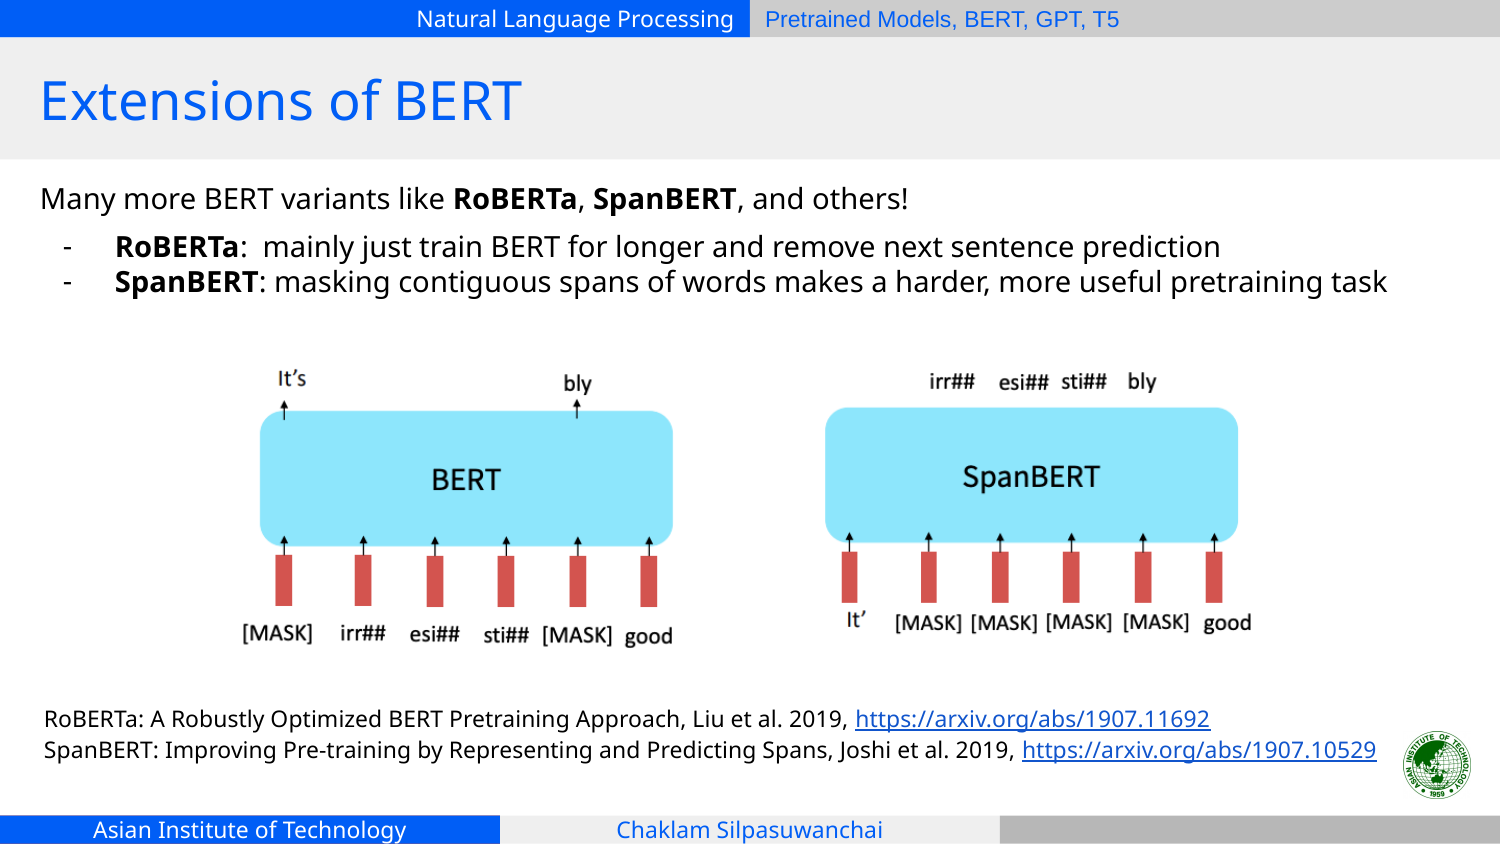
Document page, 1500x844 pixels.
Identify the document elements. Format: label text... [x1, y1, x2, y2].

picture [1403, 782, 1471, 799]
picture [239, 345, 1261, 653]
text_box RoBERTa: A Robustly Optimized BERT Pretraining Approach, Liu et al. 2019, https://arxiv.org/abs/1907.11692 SpanBERT: Improving Pre-training by Representing and Predicting Spans, Joshi et al. 2019, https://arxiv.org/abs/1907.10529 [28, 689, 1479, 782]
title Extensions of BERT [24, 37, 1475, 160]
list Many more BERT variants like RoBERTa, SpanBERT, and others! RoBERTa: mainly just train BERT for longer and remove next sentence prediction SpanBERT: masking contiguous spans of words makes a harder, more useful pretraining task [24, 165, 1447, 738]
